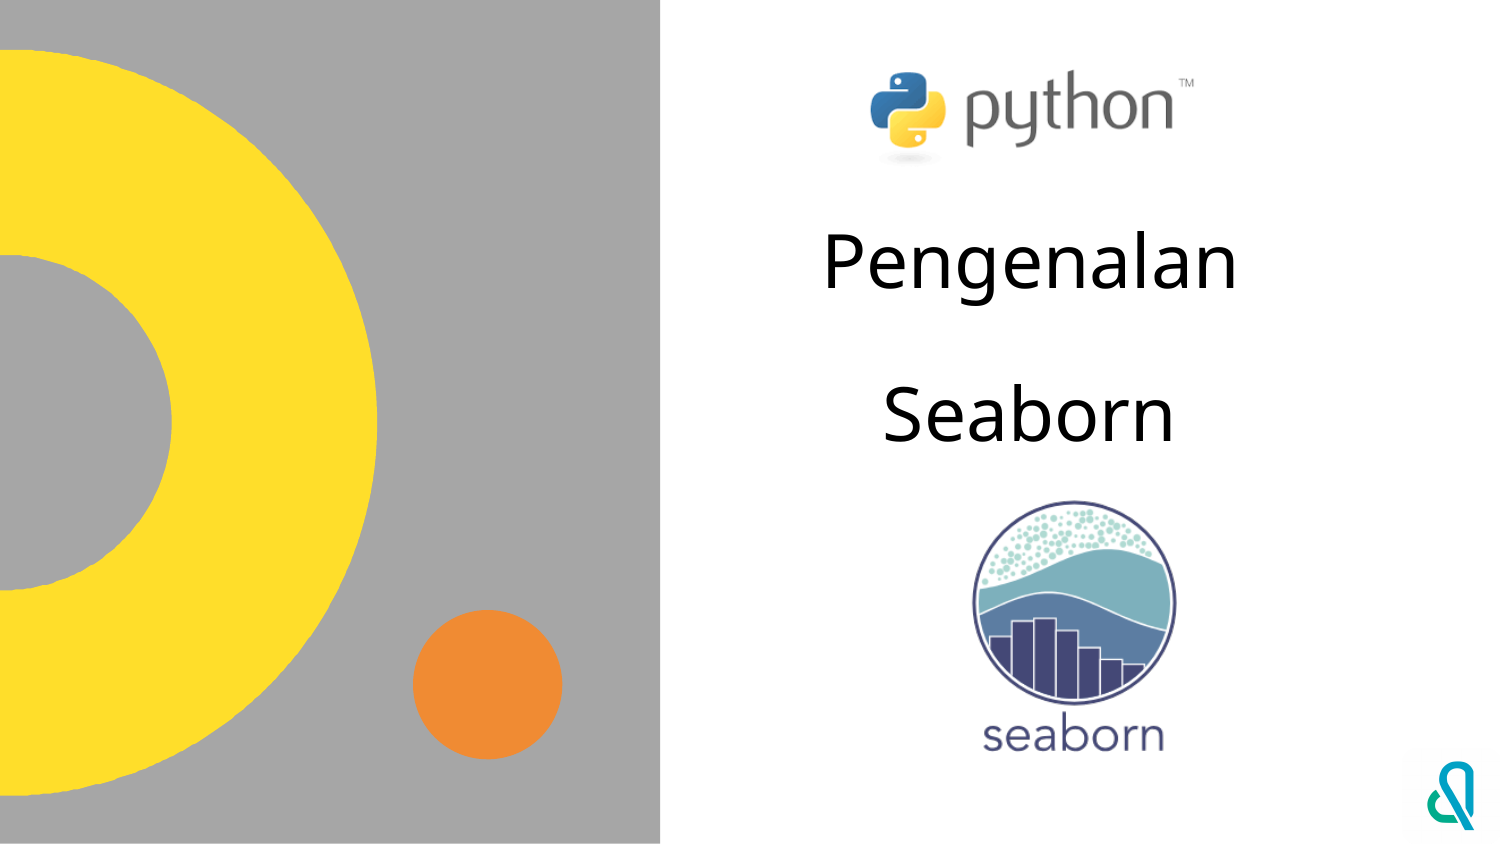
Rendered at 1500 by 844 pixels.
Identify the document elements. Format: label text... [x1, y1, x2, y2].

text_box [0, 0, 661, 844]
list Pengenalan Seaborn [675, 186, 1475, 675]
picture [955, 489, 1195, 777]
picture [866, 66, 1203, 167]
text_box [1402, 748, 1500, 844]
